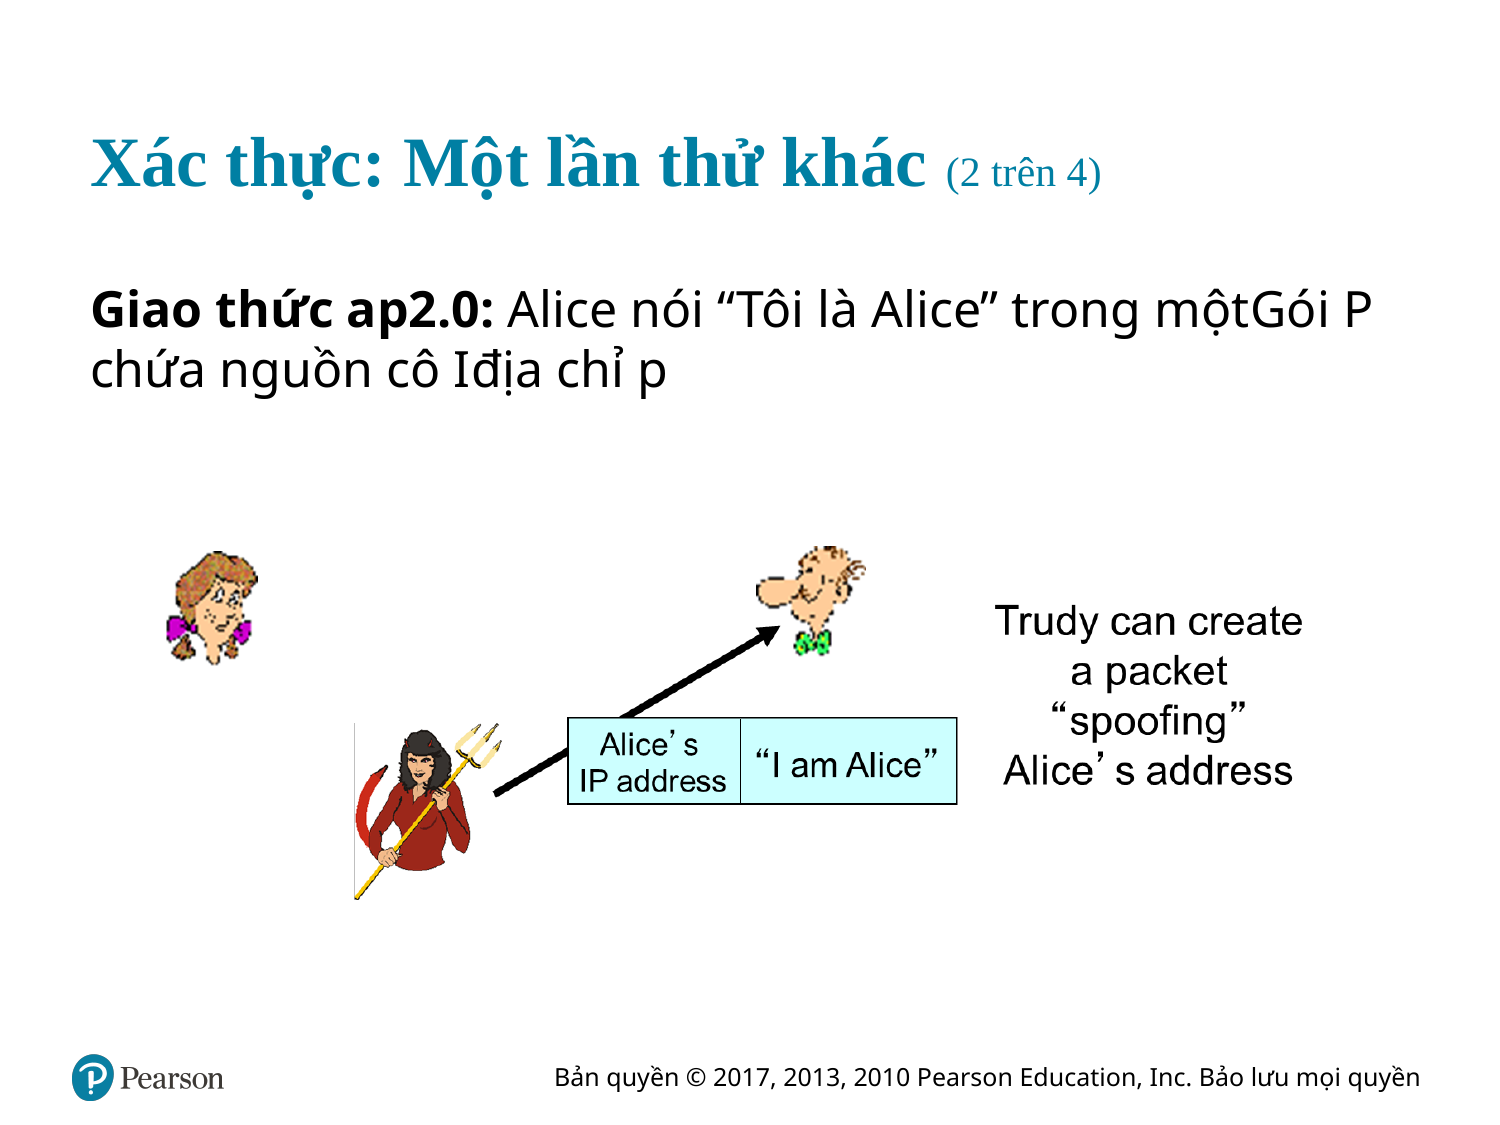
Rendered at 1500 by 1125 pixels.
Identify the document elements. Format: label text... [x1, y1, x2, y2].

title Xác thực: Một lần thử khác (2 trên 4) [75, 0, 1425, 216]
picture [72, 1087, 83, 1101]
picture [72, 1054, 88, 1070]
picture [161, 546, 1338, 900]
list Giao thức ap2.0: Alice nói “Tôi là Alice” trong một Gói P chứa nguồn cô I địa chỉ p [75, 262, 1425, 931]
picture [80, 1063, 106, 1088]
picture [98, 1054, 224, 1101]
